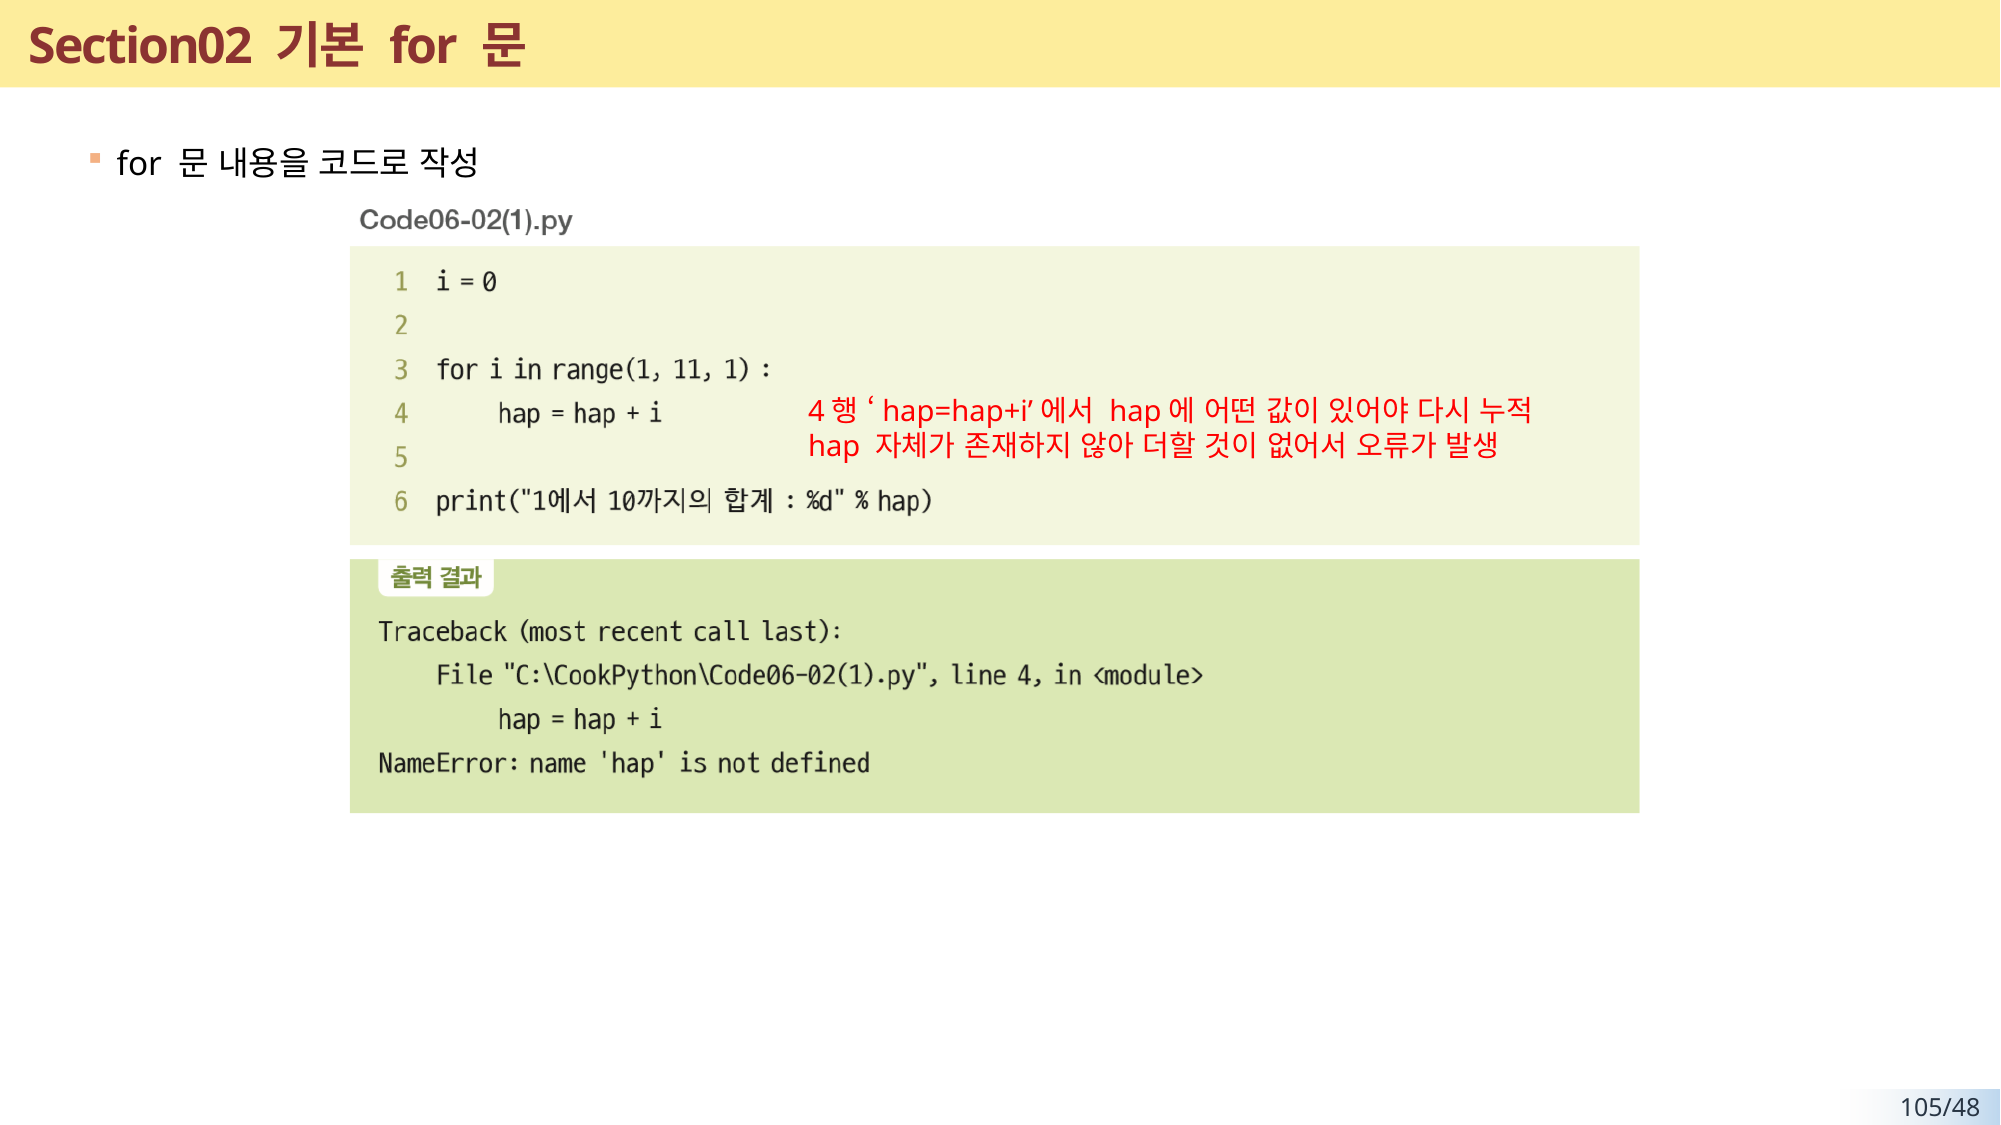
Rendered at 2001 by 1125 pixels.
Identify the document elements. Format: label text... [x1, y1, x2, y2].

picture [346, 200, 1643, 816]
title Section02 기본 for 문 [13, 8, 1717, 87]
list for 문 내용을 코드로 작성 [13, 126, 1975, 1057]
